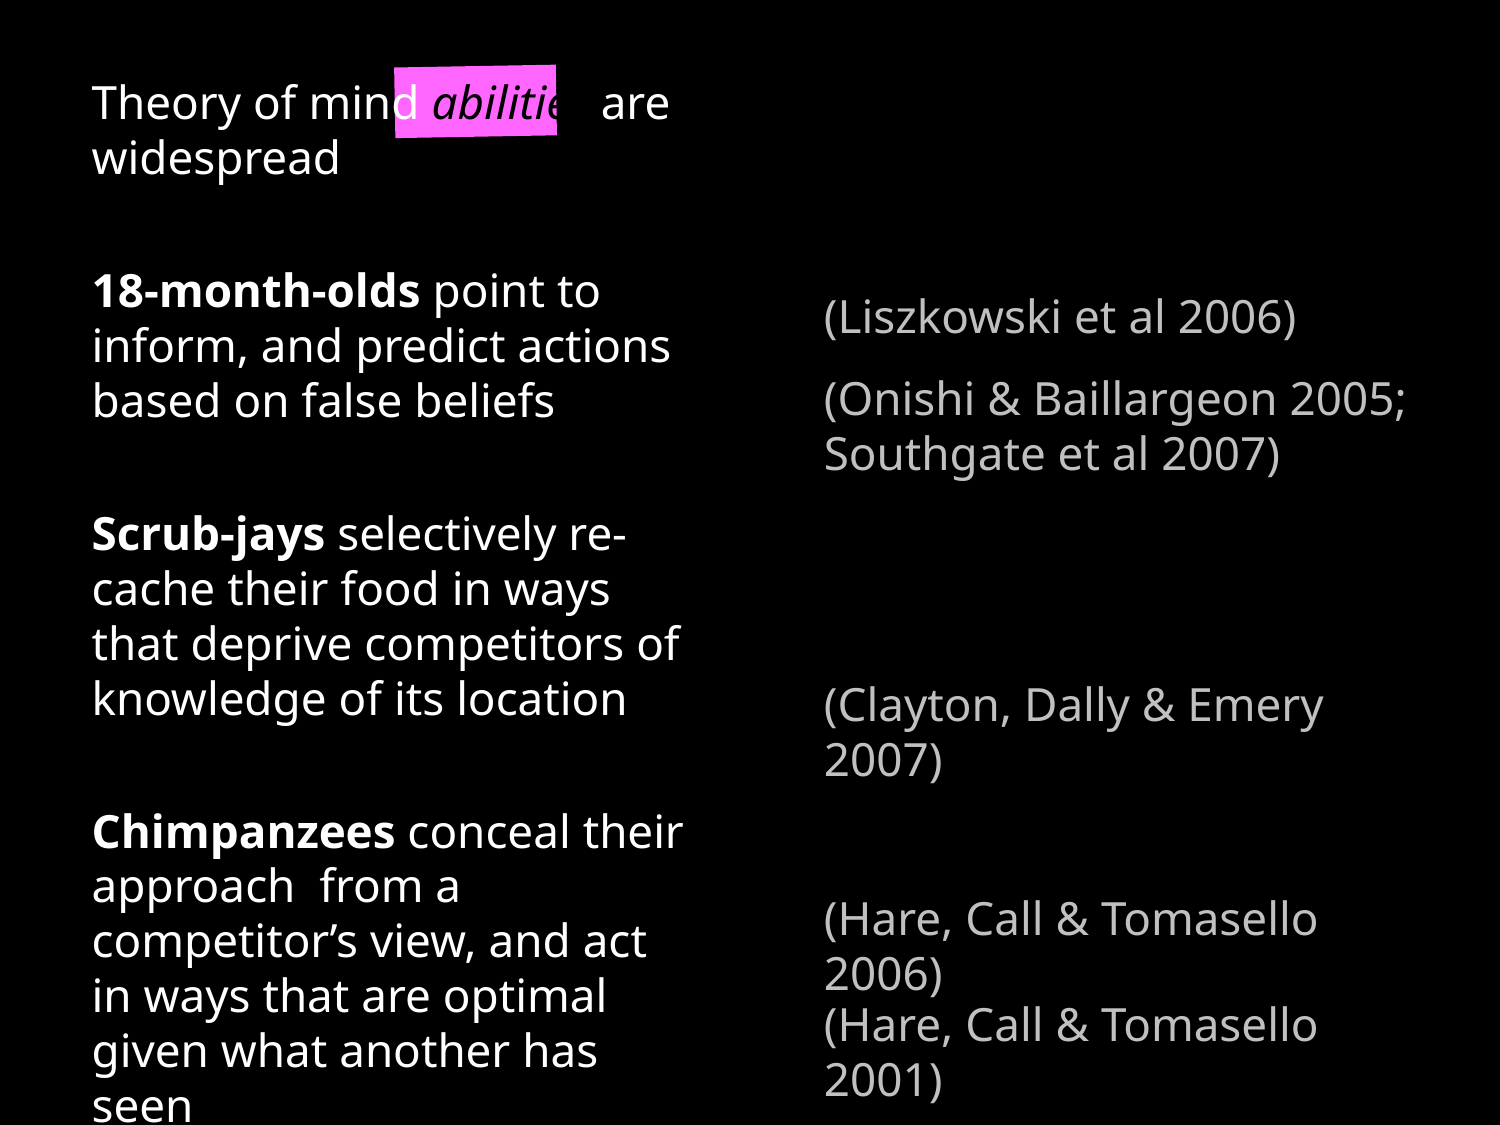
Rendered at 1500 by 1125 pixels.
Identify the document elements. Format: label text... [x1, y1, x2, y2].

text_box (Liszkowski et al 2006) [809, 279, 1436, 350]
text_box (Hare, Call & Tomasello 2006) [809, 882, 1436, 988]
text_box (Onishi & Baillargeon 2005; Southgate et al 2007) [809, 362, 1436, 488]
text_box Theory of mind abilities are widespread 18-month-olds point to inform, and predict actions based on false beliefs Scrub-jays selectively re-cache their food in ways that deprive competitors of knowledge of its location Chimpanzees conceal their approach from a competitor’s view, and act in ways that are optimal given what another has seen [76, 66, 703, 1125]
text_box (Clayton, Dally & Emery 2007) [809, 668, 1436, 794]
text_box (Hare, Call & Tomasello 2001) [809, 988, 1436, 1114]
